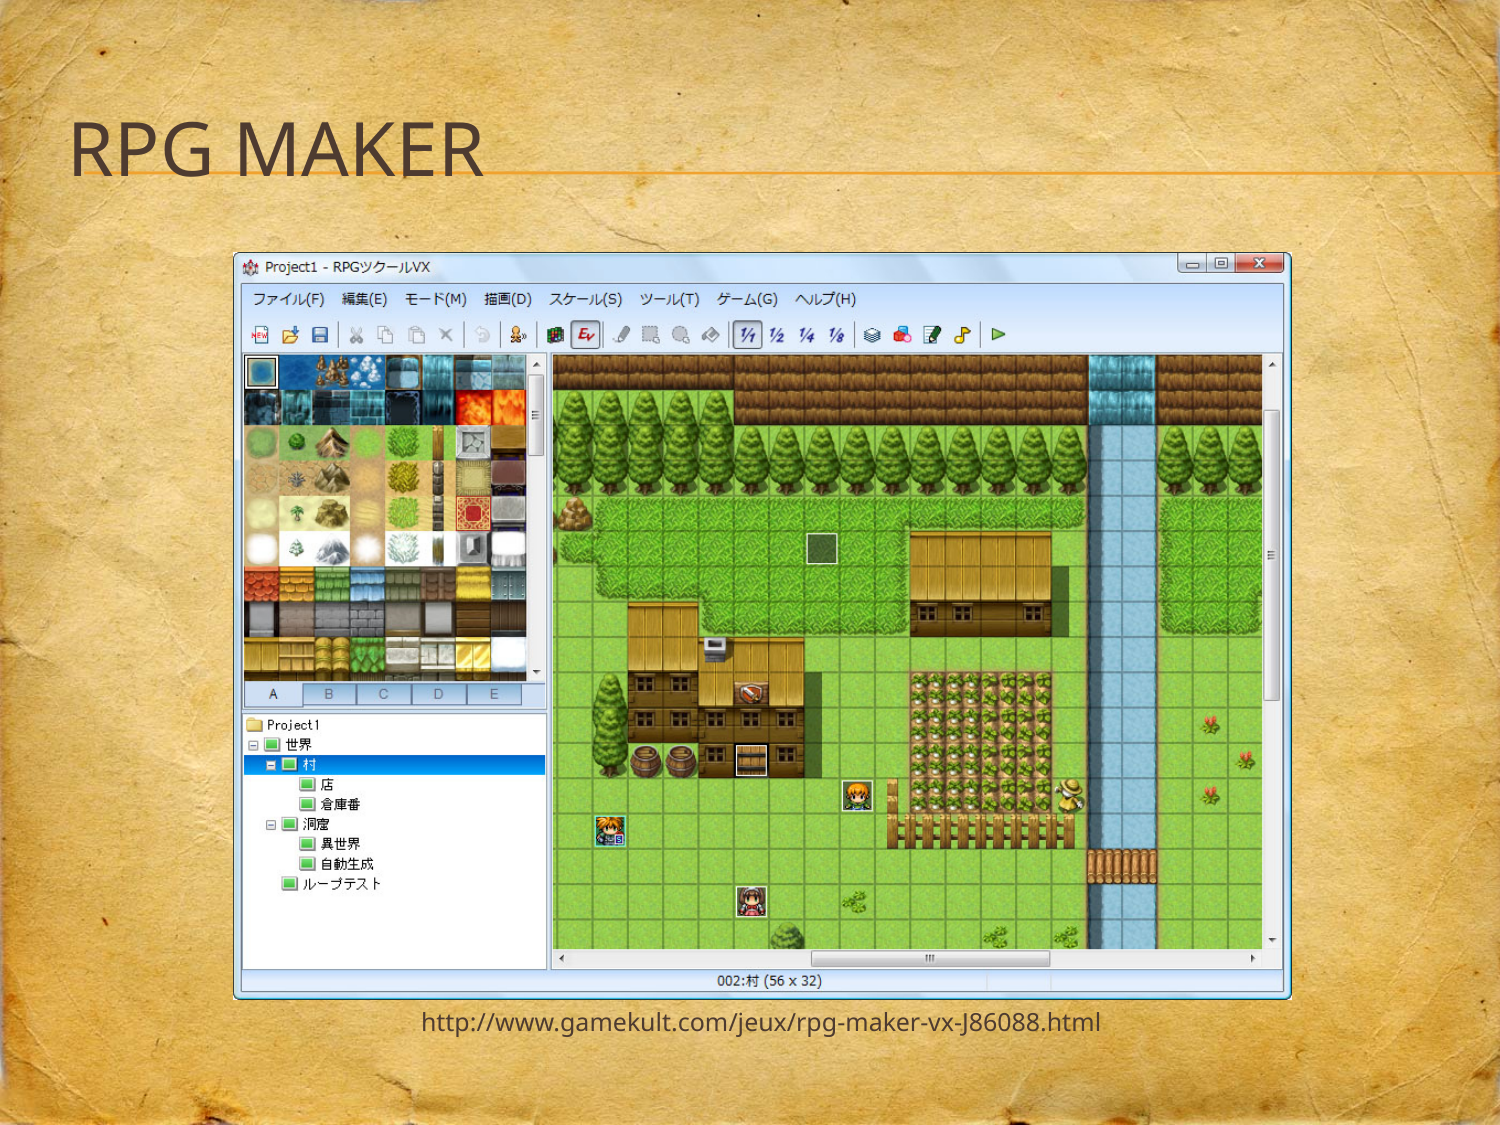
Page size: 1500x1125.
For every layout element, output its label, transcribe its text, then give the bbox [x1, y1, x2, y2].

text_box http://www.gamekult.com/jeux/rpg-maker-vx-J86088.html [265, 1018, 1258, 1045]
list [233, 252, 1292, 1000]
title RPG Maker [53, 78, 1479, 216]
picture [0, 0, 1500, 1125]
